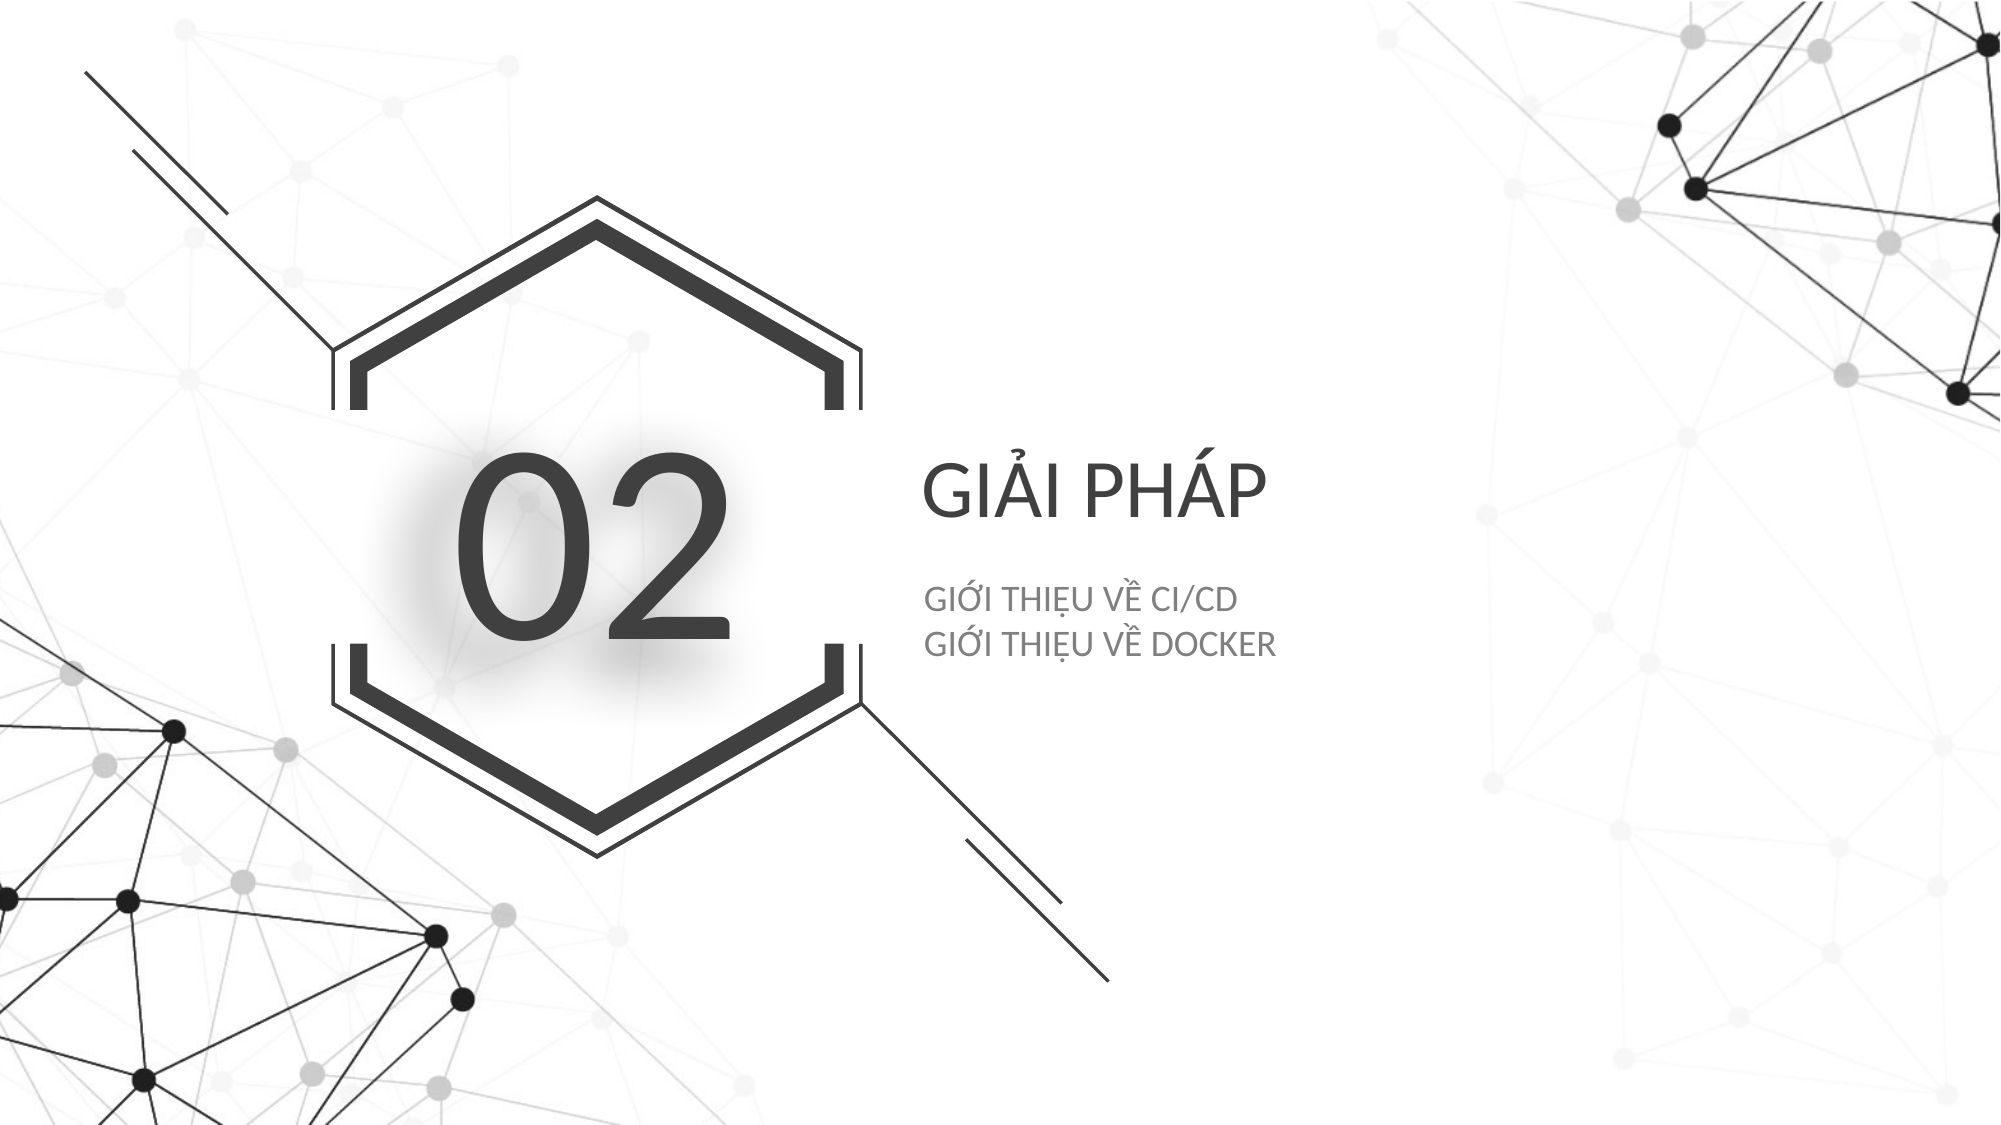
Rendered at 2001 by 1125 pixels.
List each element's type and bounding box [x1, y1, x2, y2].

text_box [331, 195, 863, 410]
text_box [0, 0, 2000, 1125]
text_box [331, 643, 863, 860]
text_box [904, 426, 1294, 673]
